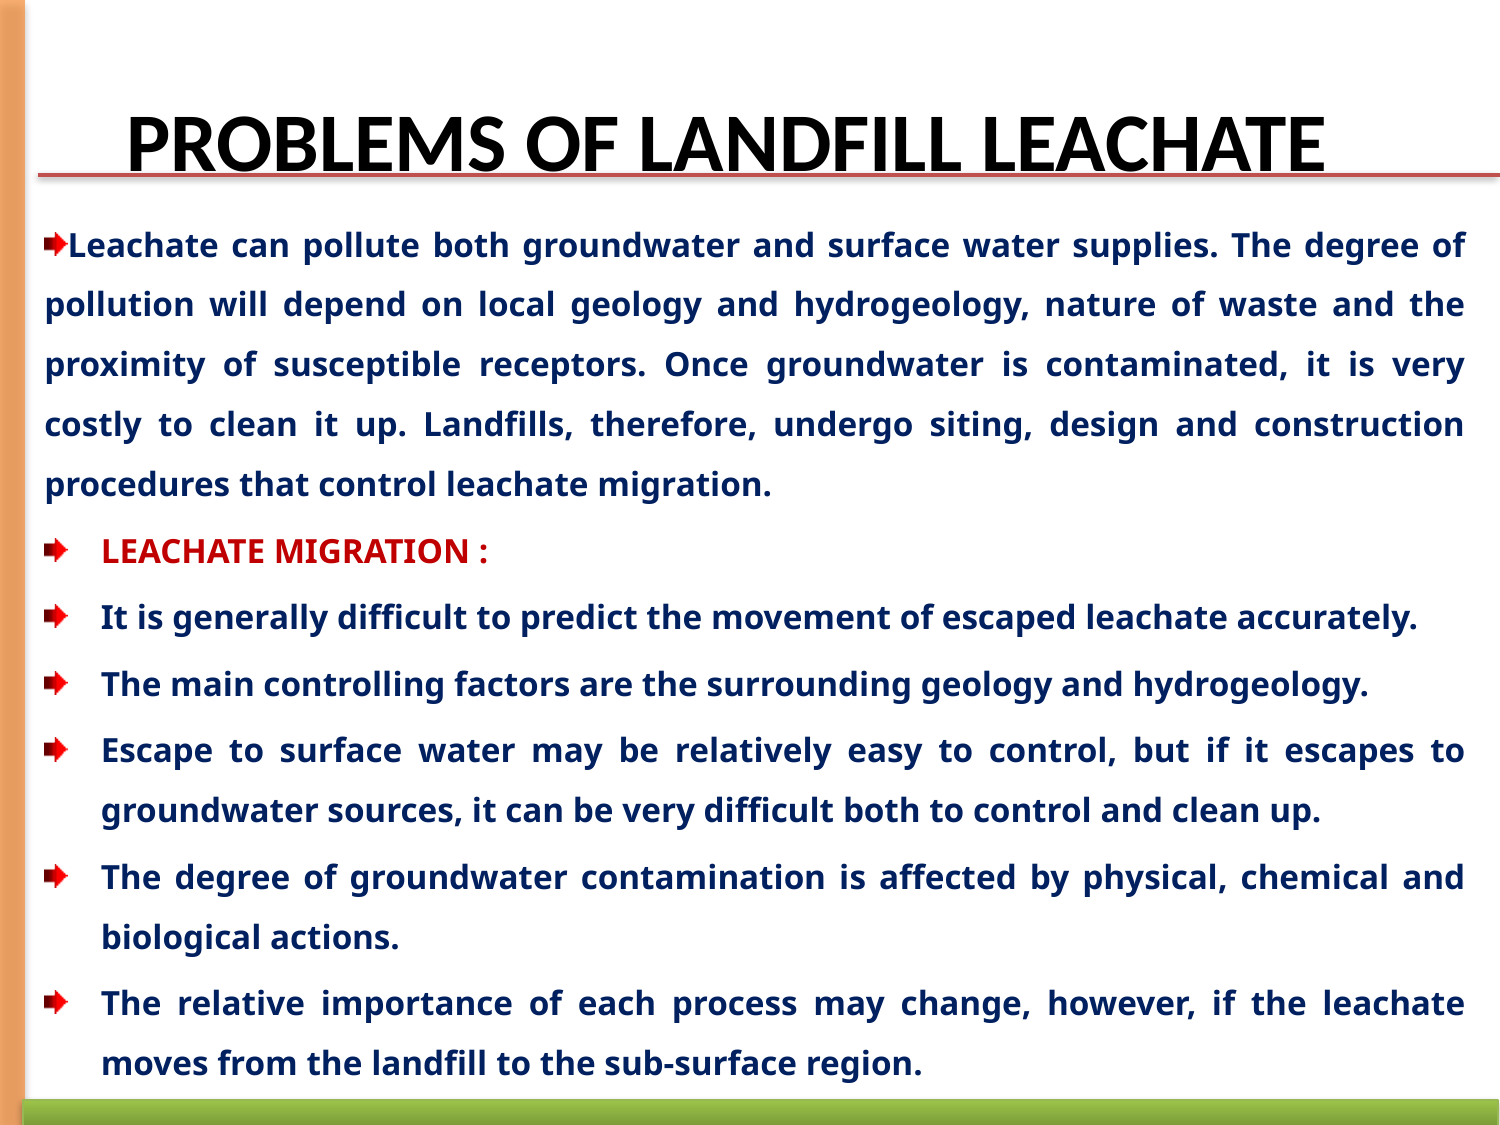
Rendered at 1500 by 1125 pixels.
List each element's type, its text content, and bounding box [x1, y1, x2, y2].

picture [44, 864, 68, 888]
picture [44, 990, 68, 1014]
list Leachate can pollute both groundwater and surface water supplies. The degree of pollution will depend on local geology and hydrogeology, nature of waste and the proximity of susceptible receptors. Once groundwater is contaminated, it is very costly to clean it up. Landfills, therefore, undergo siting, design and construction procedures that control leachate migration. LEACHATE MIGRATION : It is generally difficult to predict the movement of escaped leachate accurately. The main controlling factors are the surrounding geology and hydrogeology. Escape to surface water may be relatively easy to control, but if it escapes to groundwater sources, it can be very difficult both to control and clean up. The degree of groundwater contamination is affected by physical, chemical and biological actions. The relative importance of each process may change, however, if the leachate moves from the landfill to the sub-surface region. [29, 196, 1483, 646]
picture [44, 538, 68, 562]
picture [44, 737, 68, 762]
title PROBLEMS OF LANDFILL LEACHATE [29, 42, 1425, 196]
picture [44, 671, 68, 695]
picture [44, 604, 68, 628]
picture [44, 232, 68, 256]
